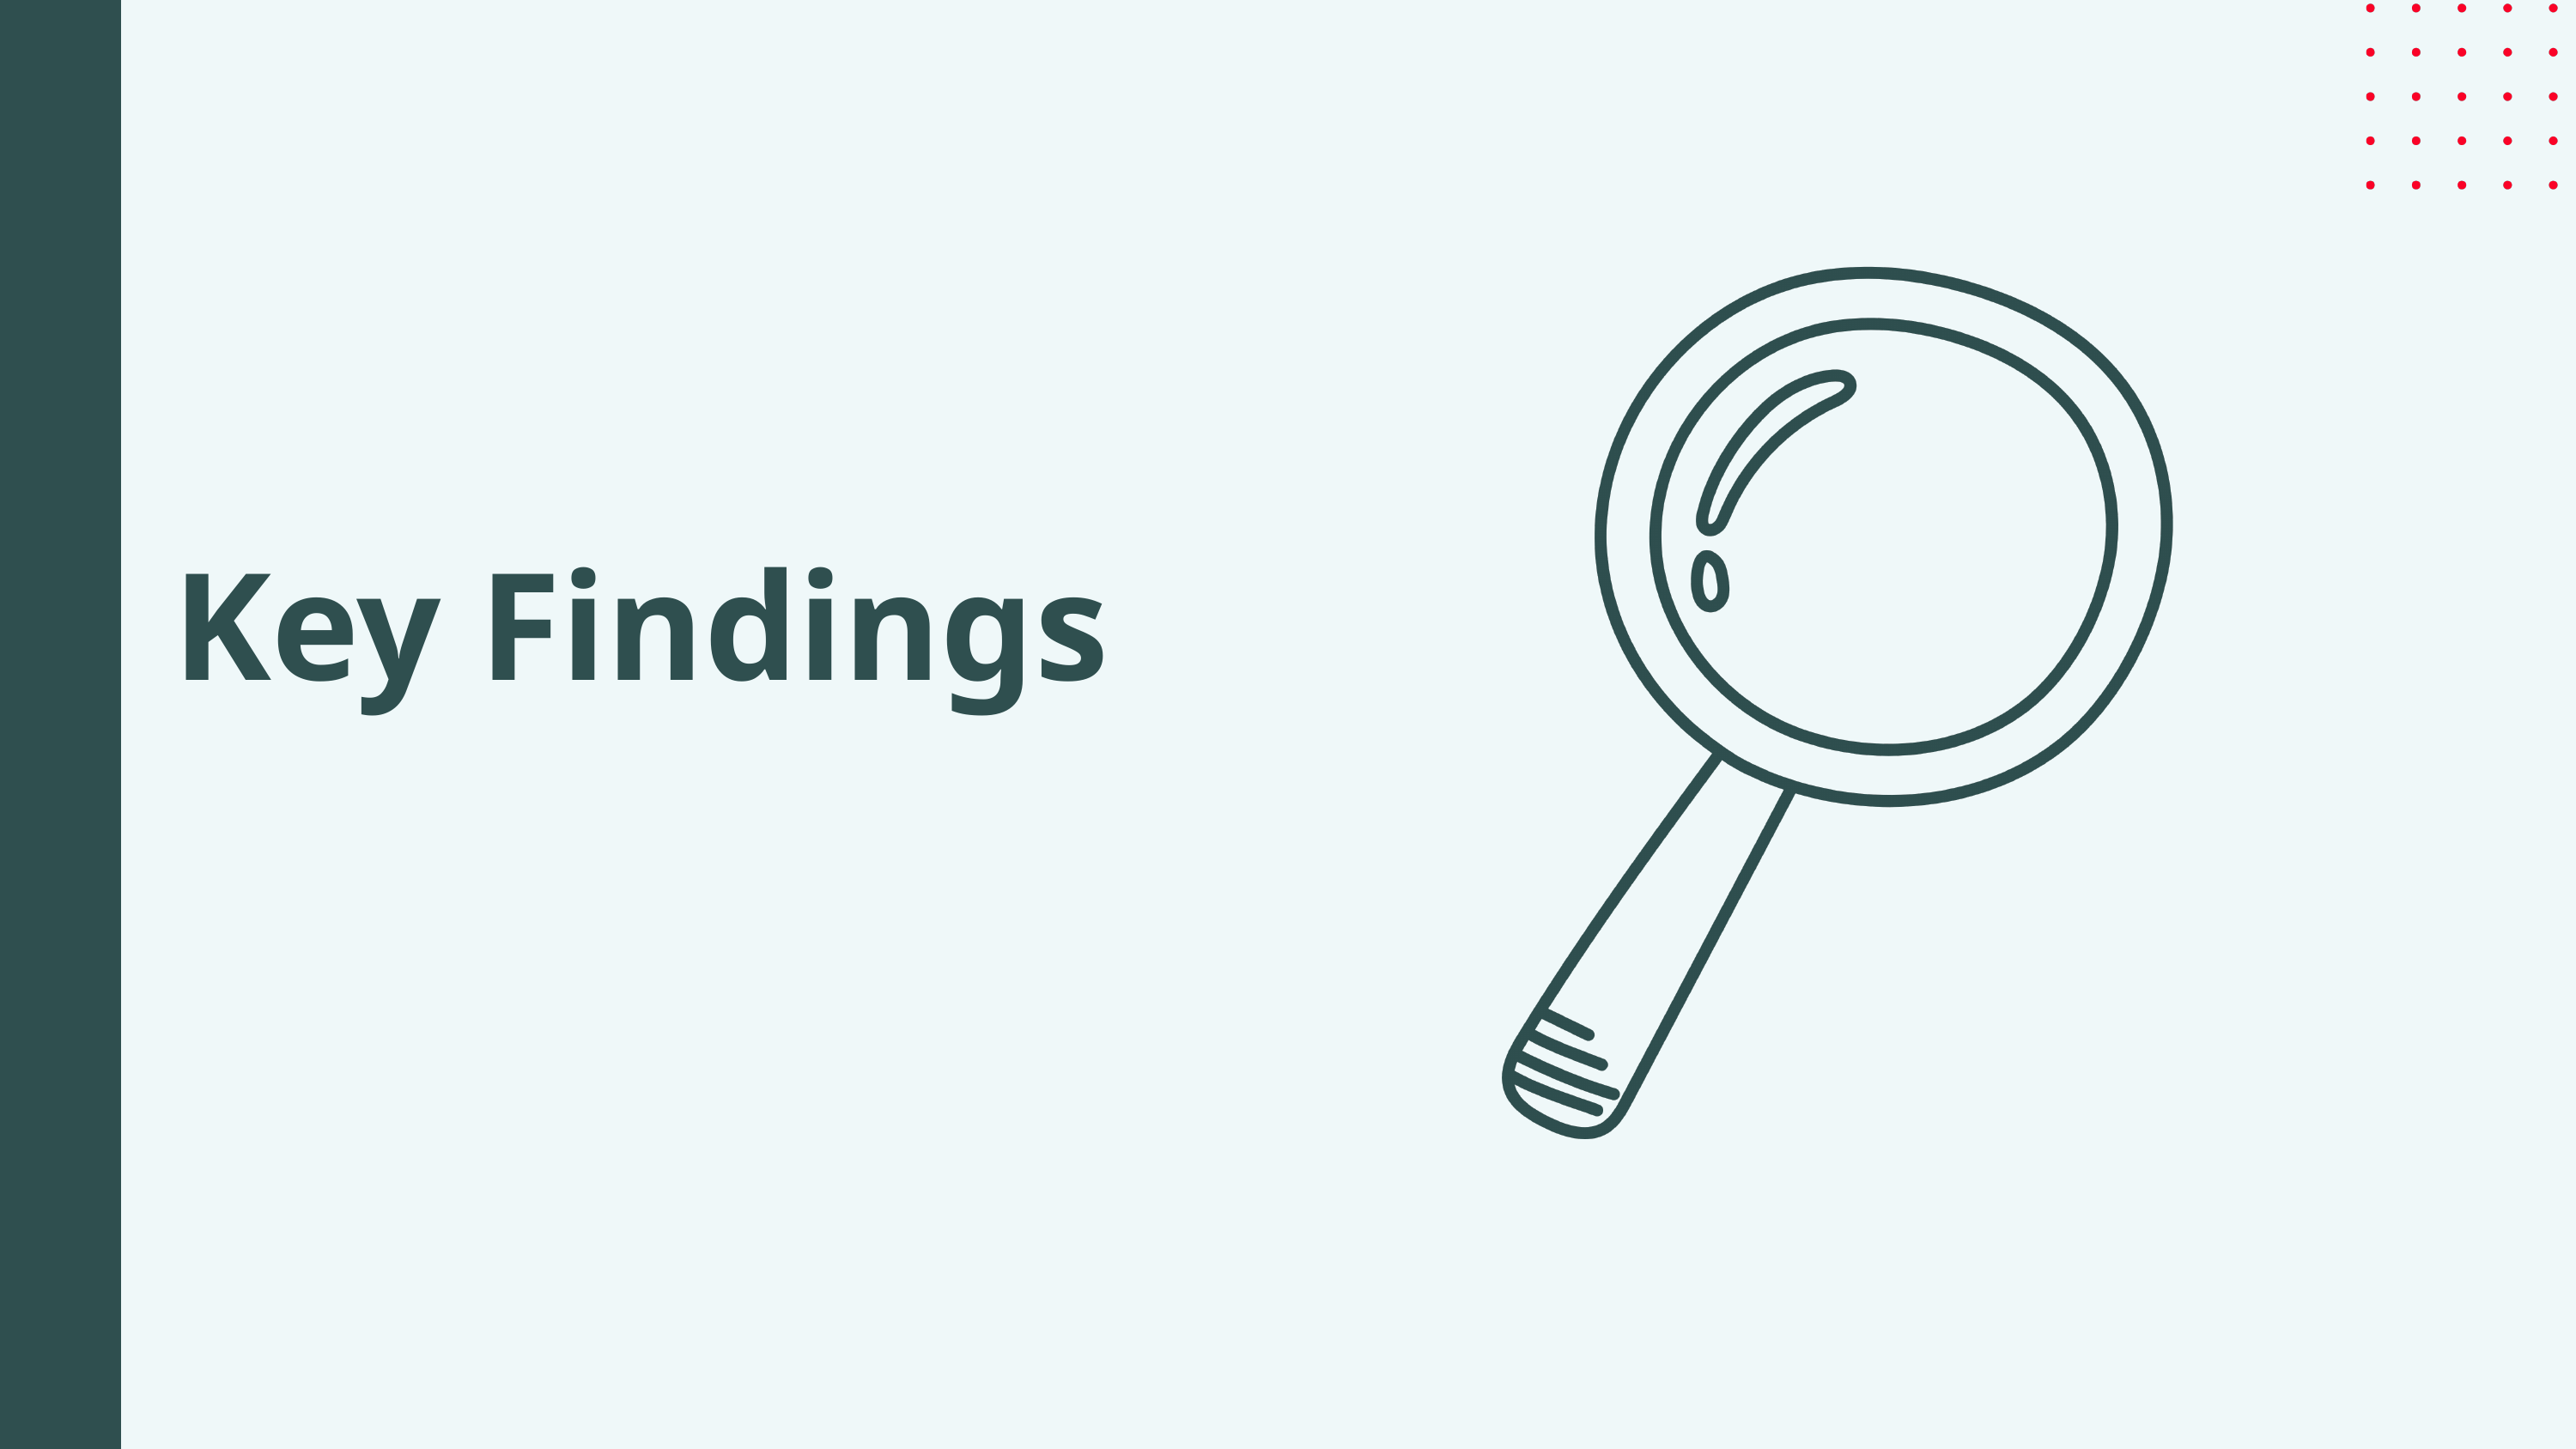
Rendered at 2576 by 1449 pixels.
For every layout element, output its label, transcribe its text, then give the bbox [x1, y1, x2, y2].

text_box Key Findings [173, 555, 1288, 711]
text_box [1501, 264, 2182, 1139]
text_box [0, 0, 122, 1449]
text_box [2366, 0, 2576, 190]
